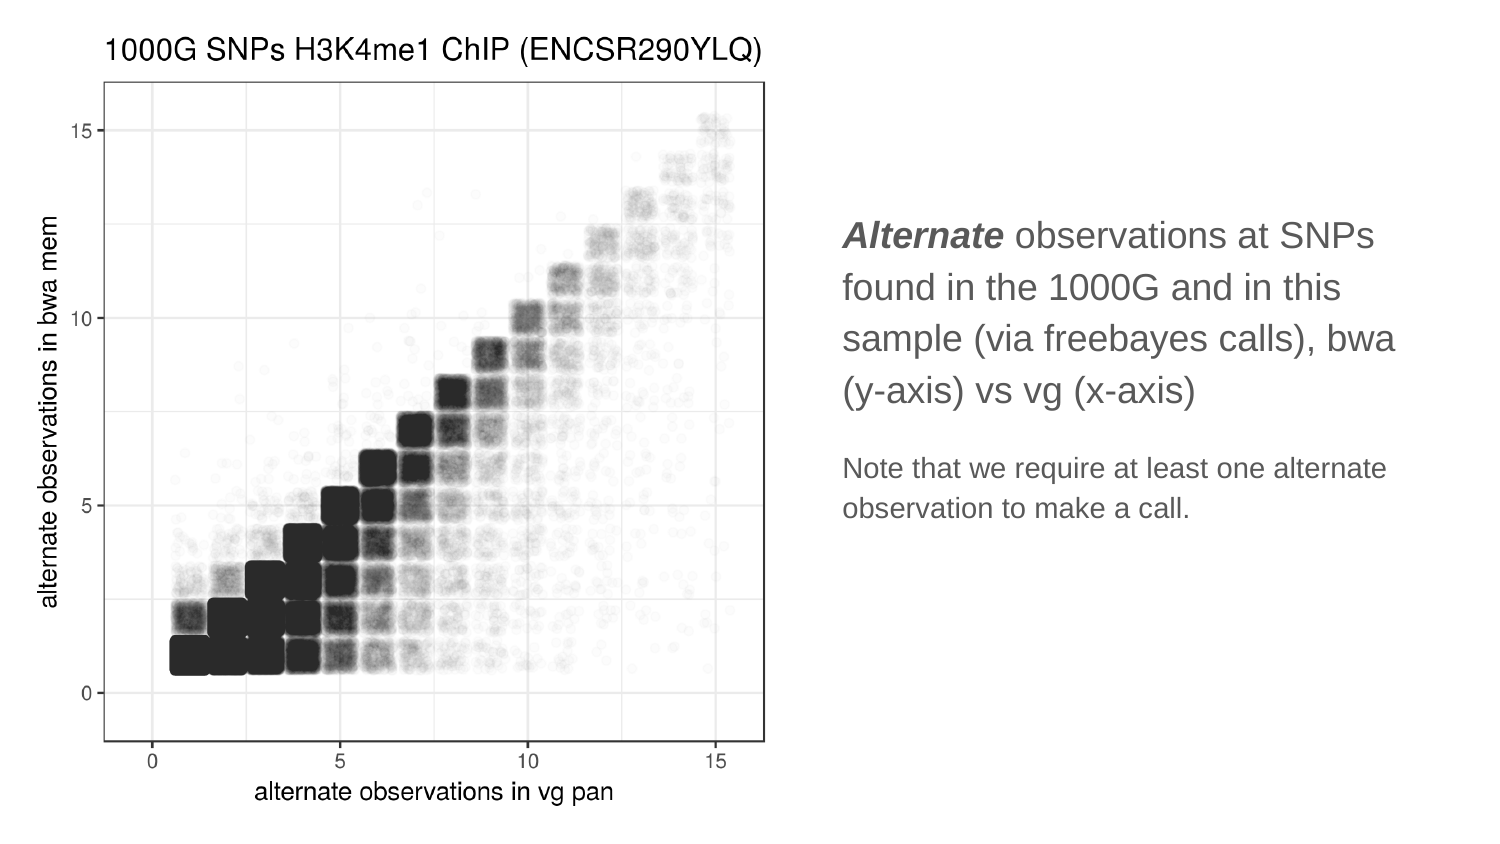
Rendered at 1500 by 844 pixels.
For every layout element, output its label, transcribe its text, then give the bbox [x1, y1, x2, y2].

list Alternate observations at SNPs found in the 1000G and in this sample (via freebayes calls), bwa (y-axis) vs vg (x-axis) Note that we require at least one alternate observation to make a call. [827, 189, 1449, 659]
picture [24, 24, 777, 819]
